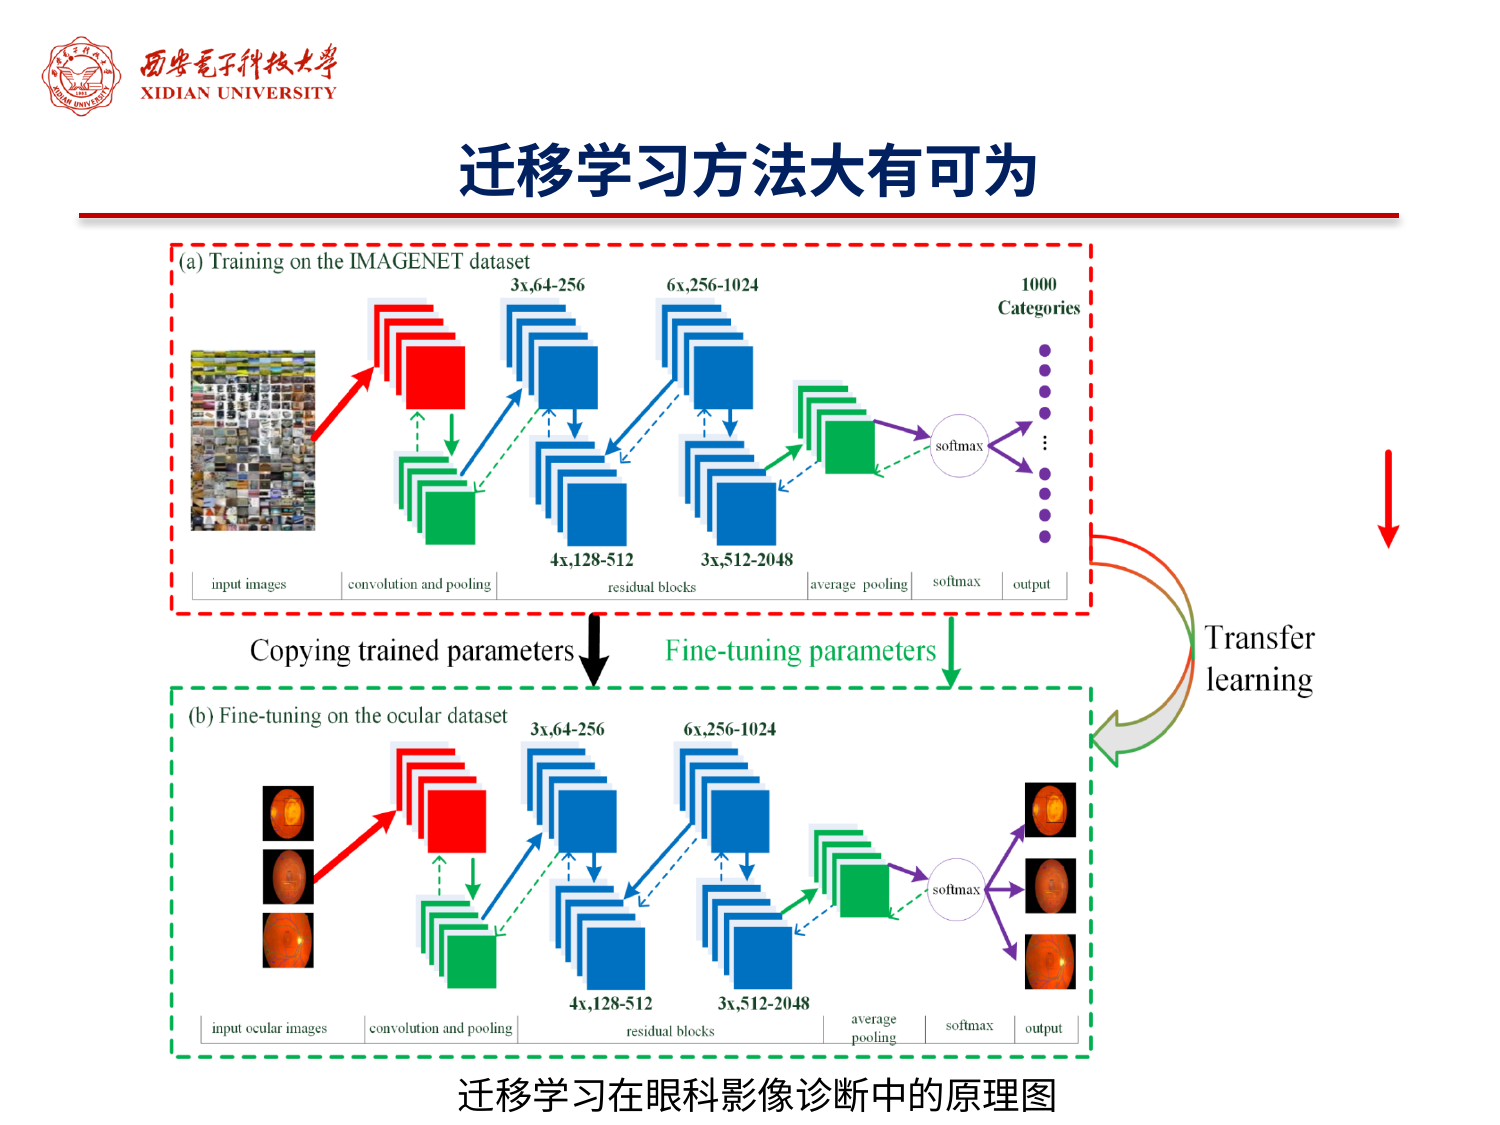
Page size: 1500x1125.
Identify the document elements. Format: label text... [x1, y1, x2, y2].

picture [40, 33, 337, 121]
text_box 迁移学习方法大有可为 [17, 128, 1483, 209]
text_box 迁移学习在眼科影像诊断中的原理图 [442, 1066, 1176, 1125]
picture [163, 241, 1400, 1059]
